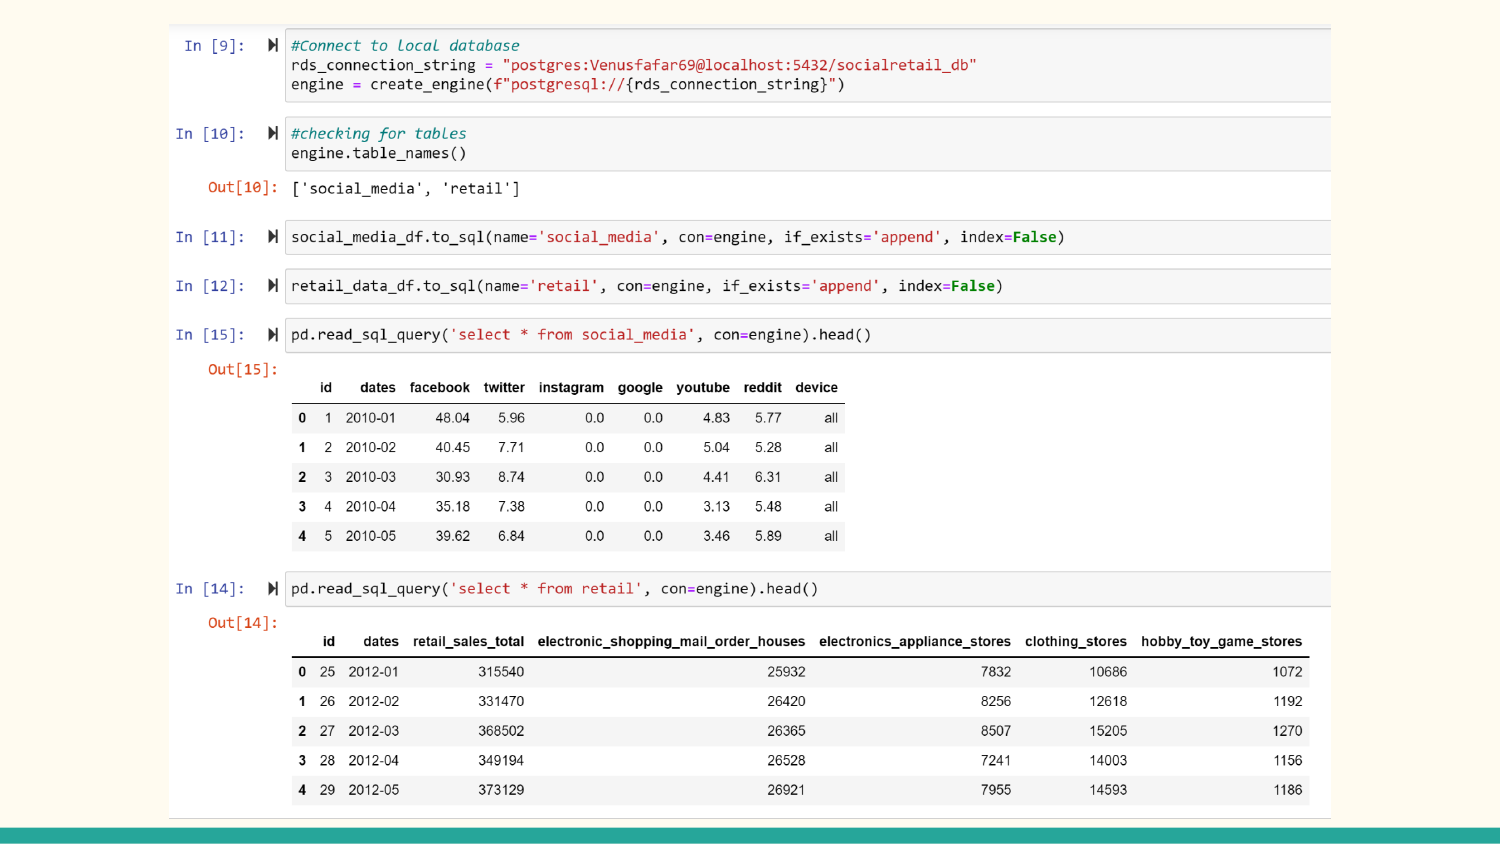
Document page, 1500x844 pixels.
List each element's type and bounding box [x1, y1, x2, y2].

picture [168, 24, 1332, 819]
